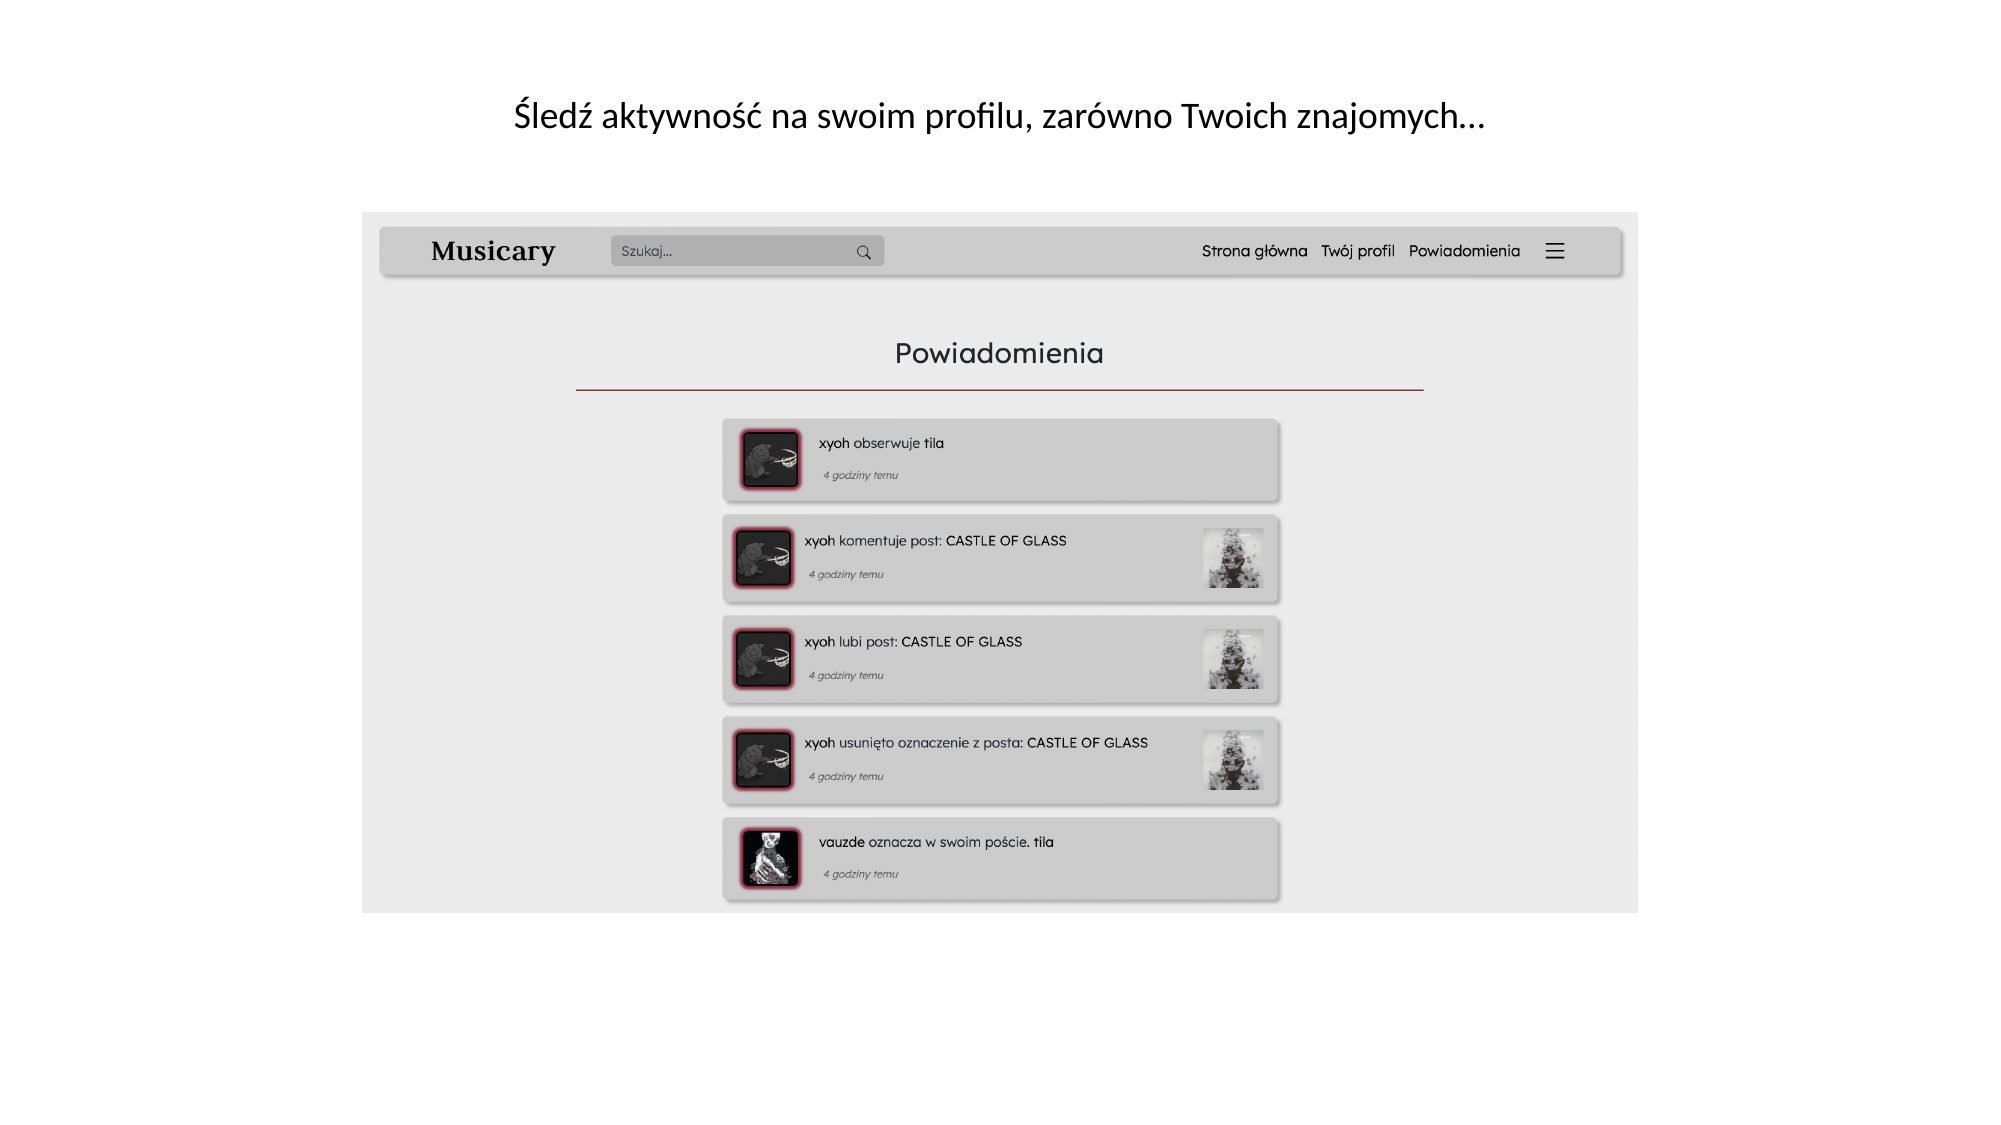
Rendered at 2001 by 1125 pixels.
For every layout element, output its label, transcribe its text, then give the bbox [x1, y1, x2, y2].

picture [362, 212, 1638, 913]
text_box Śledź aktywność na swoim profilu, zarówno Twoich znajomych… [499, 83, 1501, 144]
